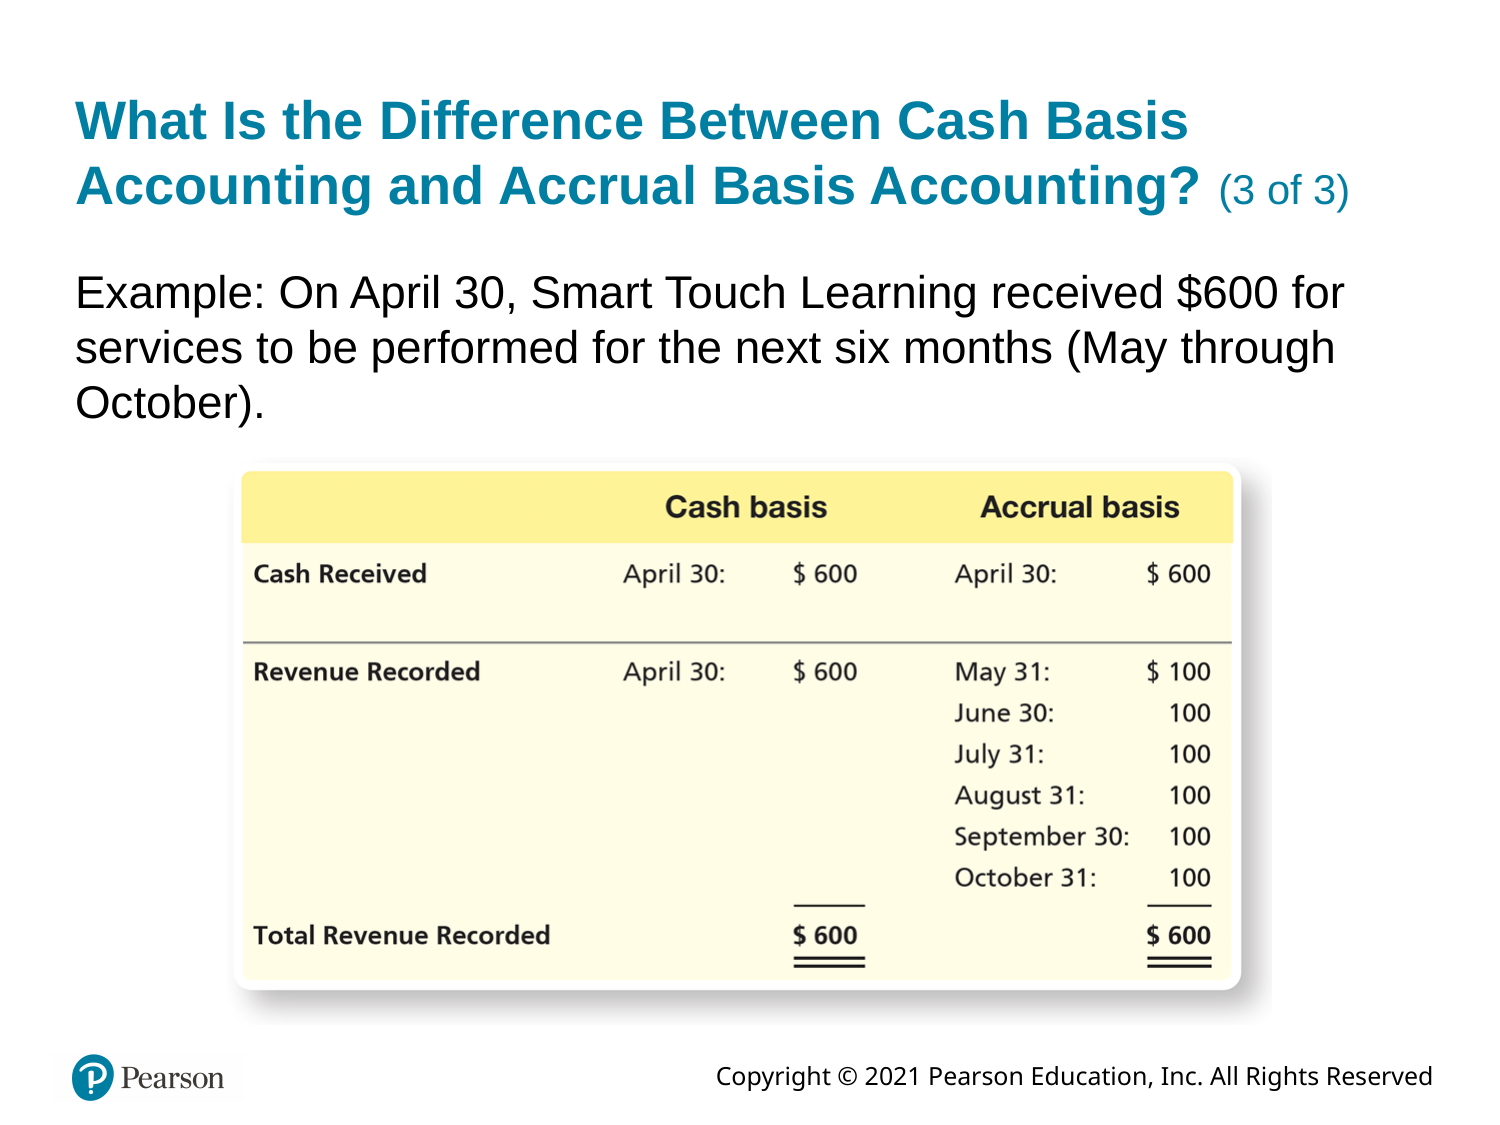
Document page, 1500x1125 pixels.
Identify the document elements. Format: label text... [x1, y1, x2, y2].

list Example: On April 30, Smart Touch Learning received $600 for services to be performed for the next six months (May through October). [75, 262, 1425, 438]
picture [51, 1053, 245, 1102]
title What Is the Difference Between Cash Basis Accounting and Accrual Basis Accounting? (3 of 3) [75, 35, 1425, 216]
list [227, 457, 1273, 1026]
